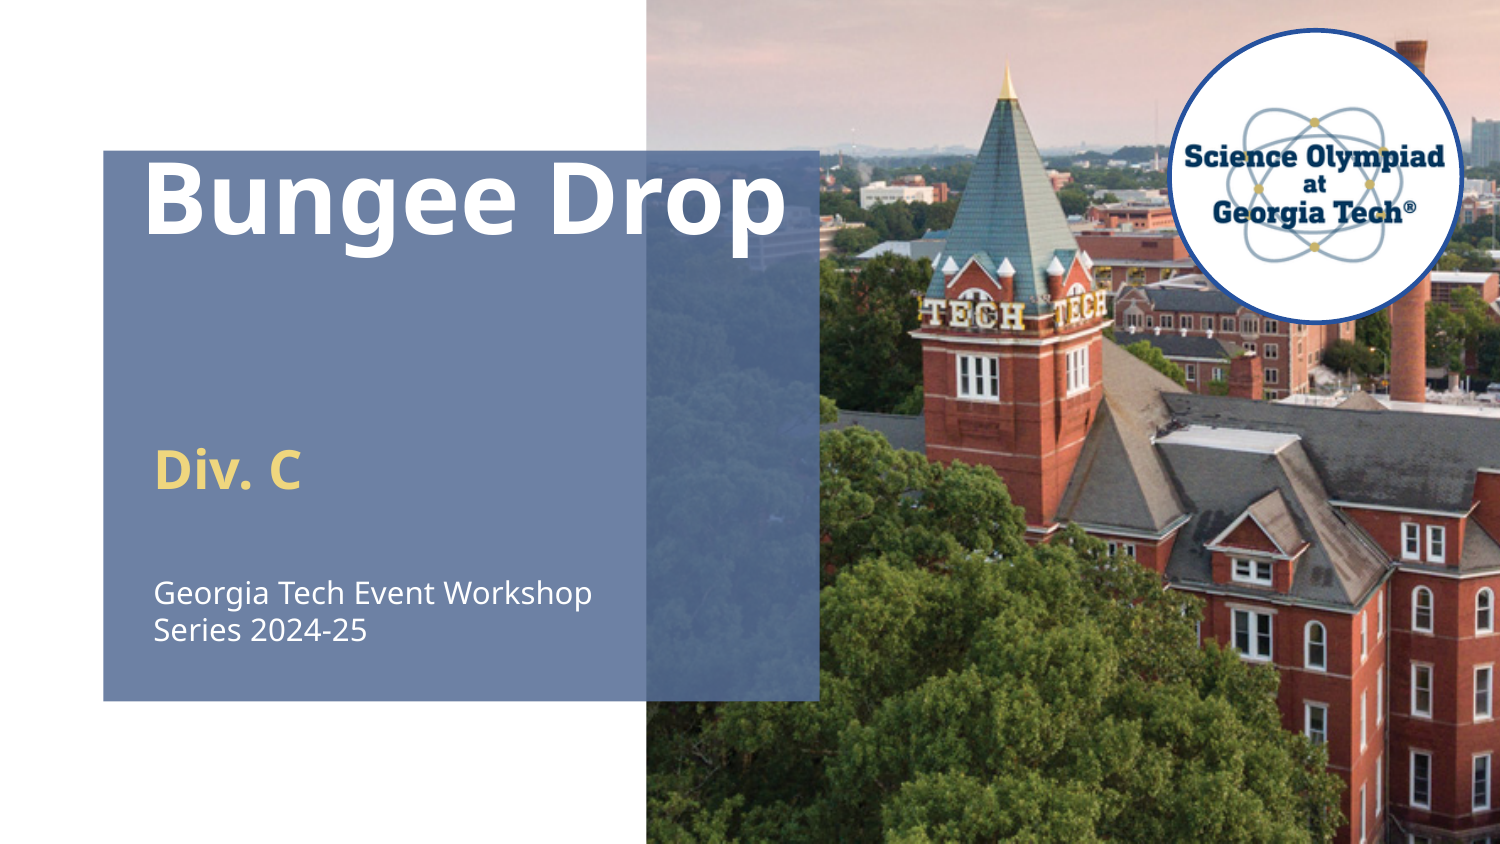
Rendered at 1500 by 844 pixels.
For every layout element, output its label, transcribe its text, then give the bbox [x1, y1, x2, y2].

text_box [103, 150, 641, 702]
subtitle Georgia Tech Event Workshop Series 2024-25 [138, 545, 641, 663]
picture [646, 0, 1500, 844]
title Bungee Drop [125, 119, 641, 390]
title Div. C [138, 344, 641, 516]
